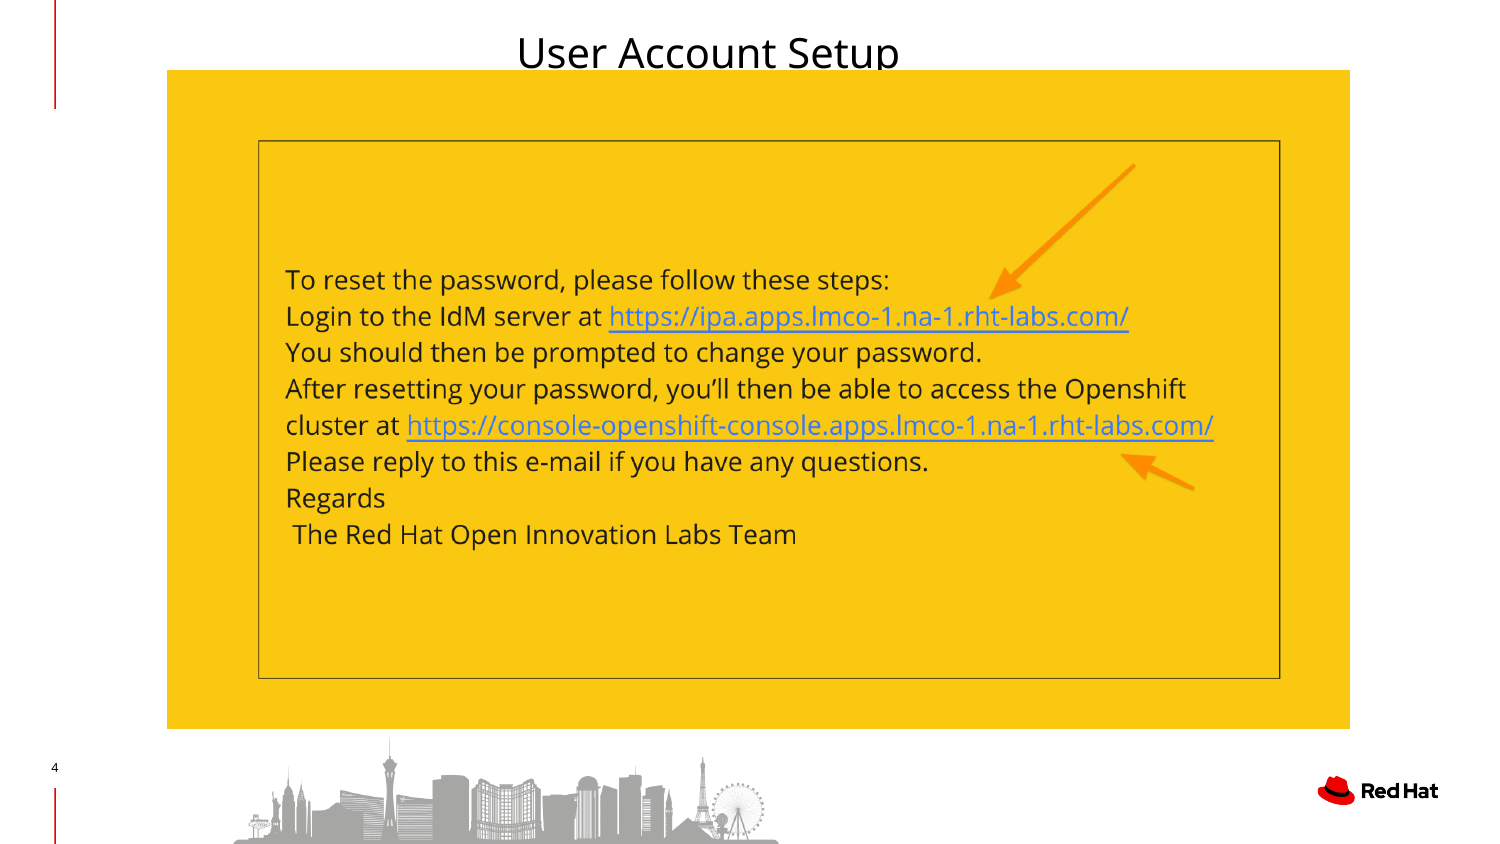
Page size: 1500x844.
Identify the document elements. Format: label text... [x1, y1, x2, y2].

picture [1317, 776, 1438, 805]
picture [167, 70, 1350, 730]
title User Account Setup [174, 11, 1243, 69]
slide_number ‹#› [10, 759, 101, 777]
